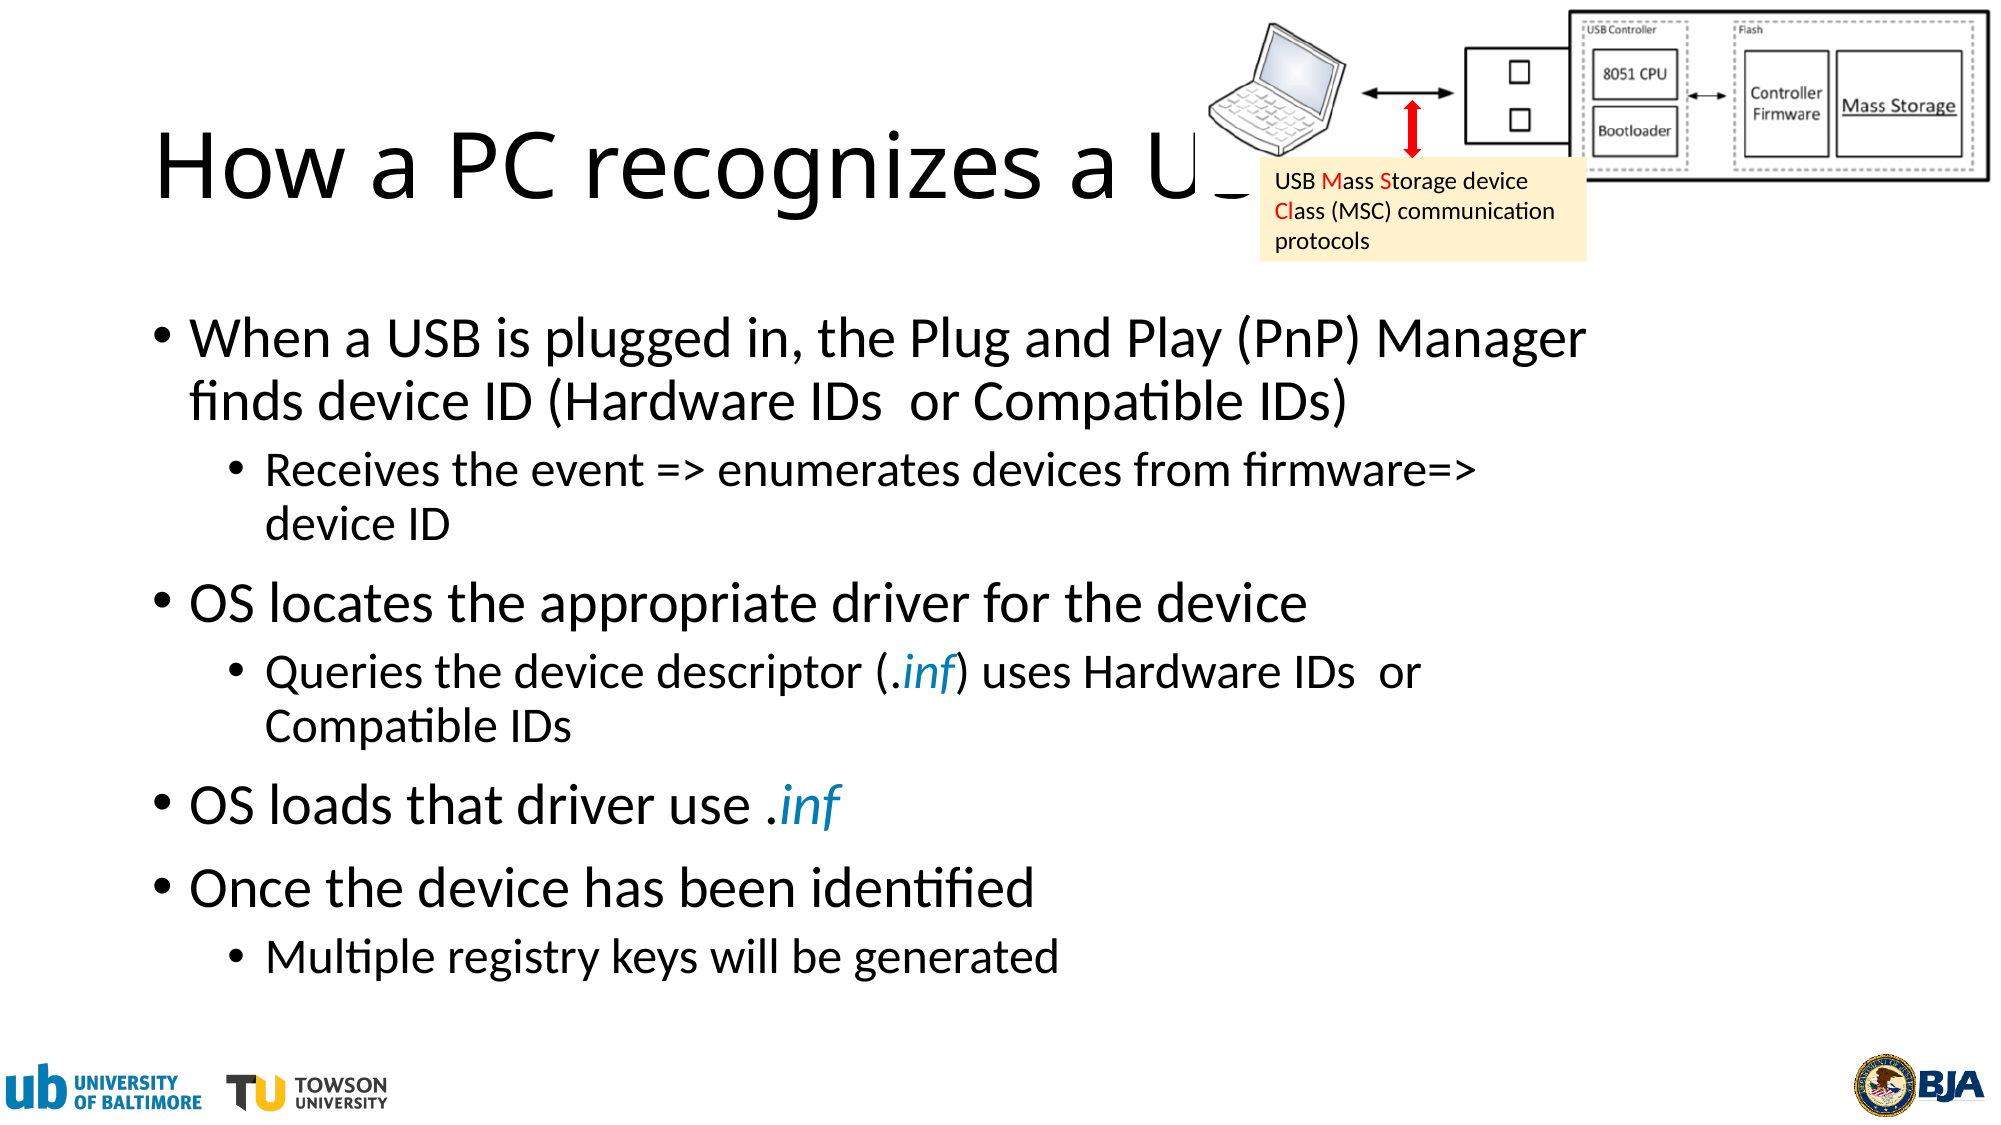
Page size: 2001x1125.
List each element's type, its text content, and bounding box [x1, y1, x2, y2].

list When a USB is plugged in, the Plug and Play (PnP) Manager finds device ID (Hardware IDs or Compatible IDs) Receives the event => enumerates devices from firmware=> device ID OS locates the appropriate driver for the device Queries the device descriptor (.inf) uses Hardware IDs or Compatible IDs OS loads that driver use .inf Once the device has been identified Multiple registry keys will be generated [137, 299, 1635, 1014]
picture [1854, 1054, 1986, 1117]
picture [0, 1031, 407, 1125]
picture [1195, 0, 2000, 194]
title How a PC recognizes a USB? [137, 59, 1863, 278]
text_box USB Mass Storage device Class (MSC) communication protocols [1260, 194, 1587, 262]
